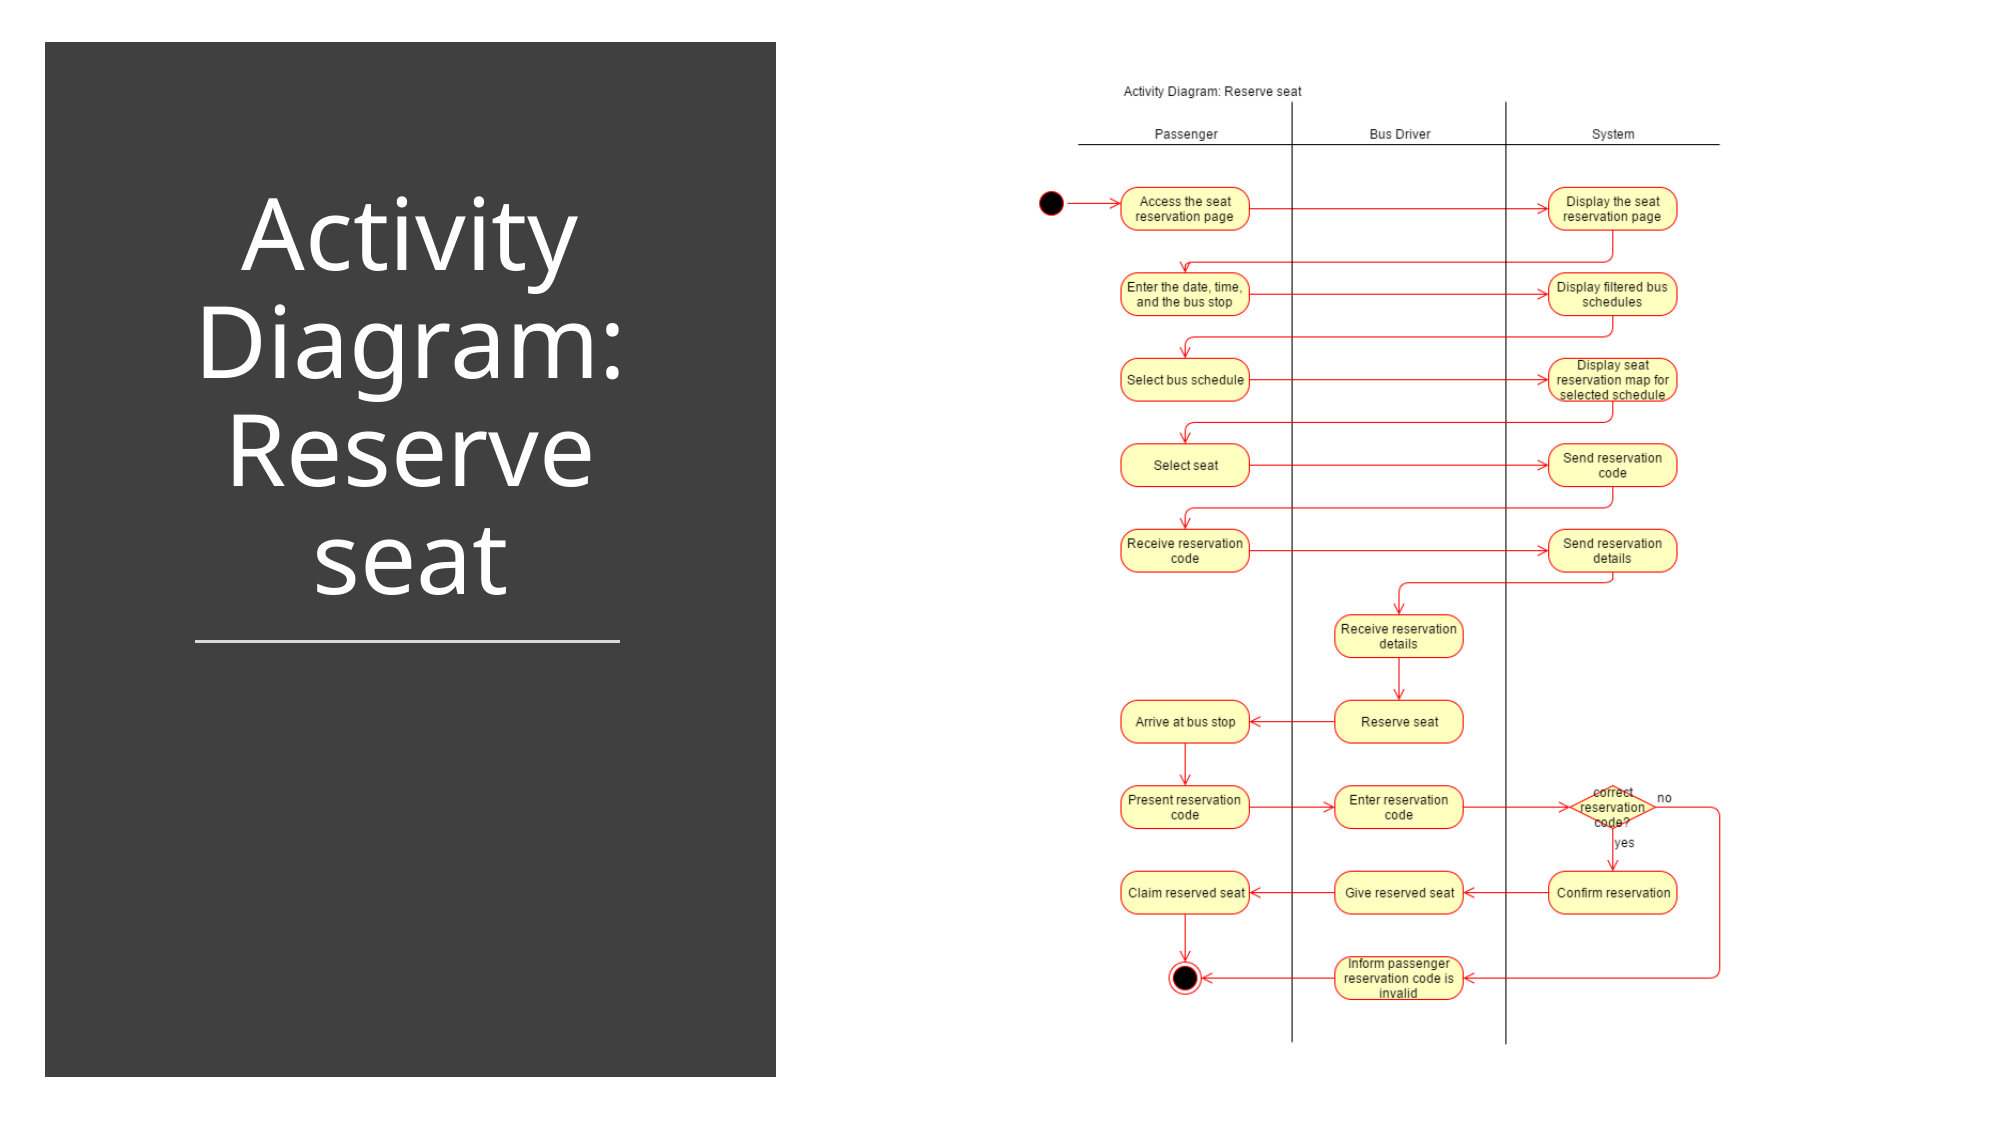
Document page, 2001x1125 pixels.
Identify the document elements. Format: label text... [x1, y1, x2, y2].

title Activity Diagram: Reserve seat [110, 149, 711, 624]
text_box [54, 52, 767, 1067]
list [1035, 80, 1731, 1046]
